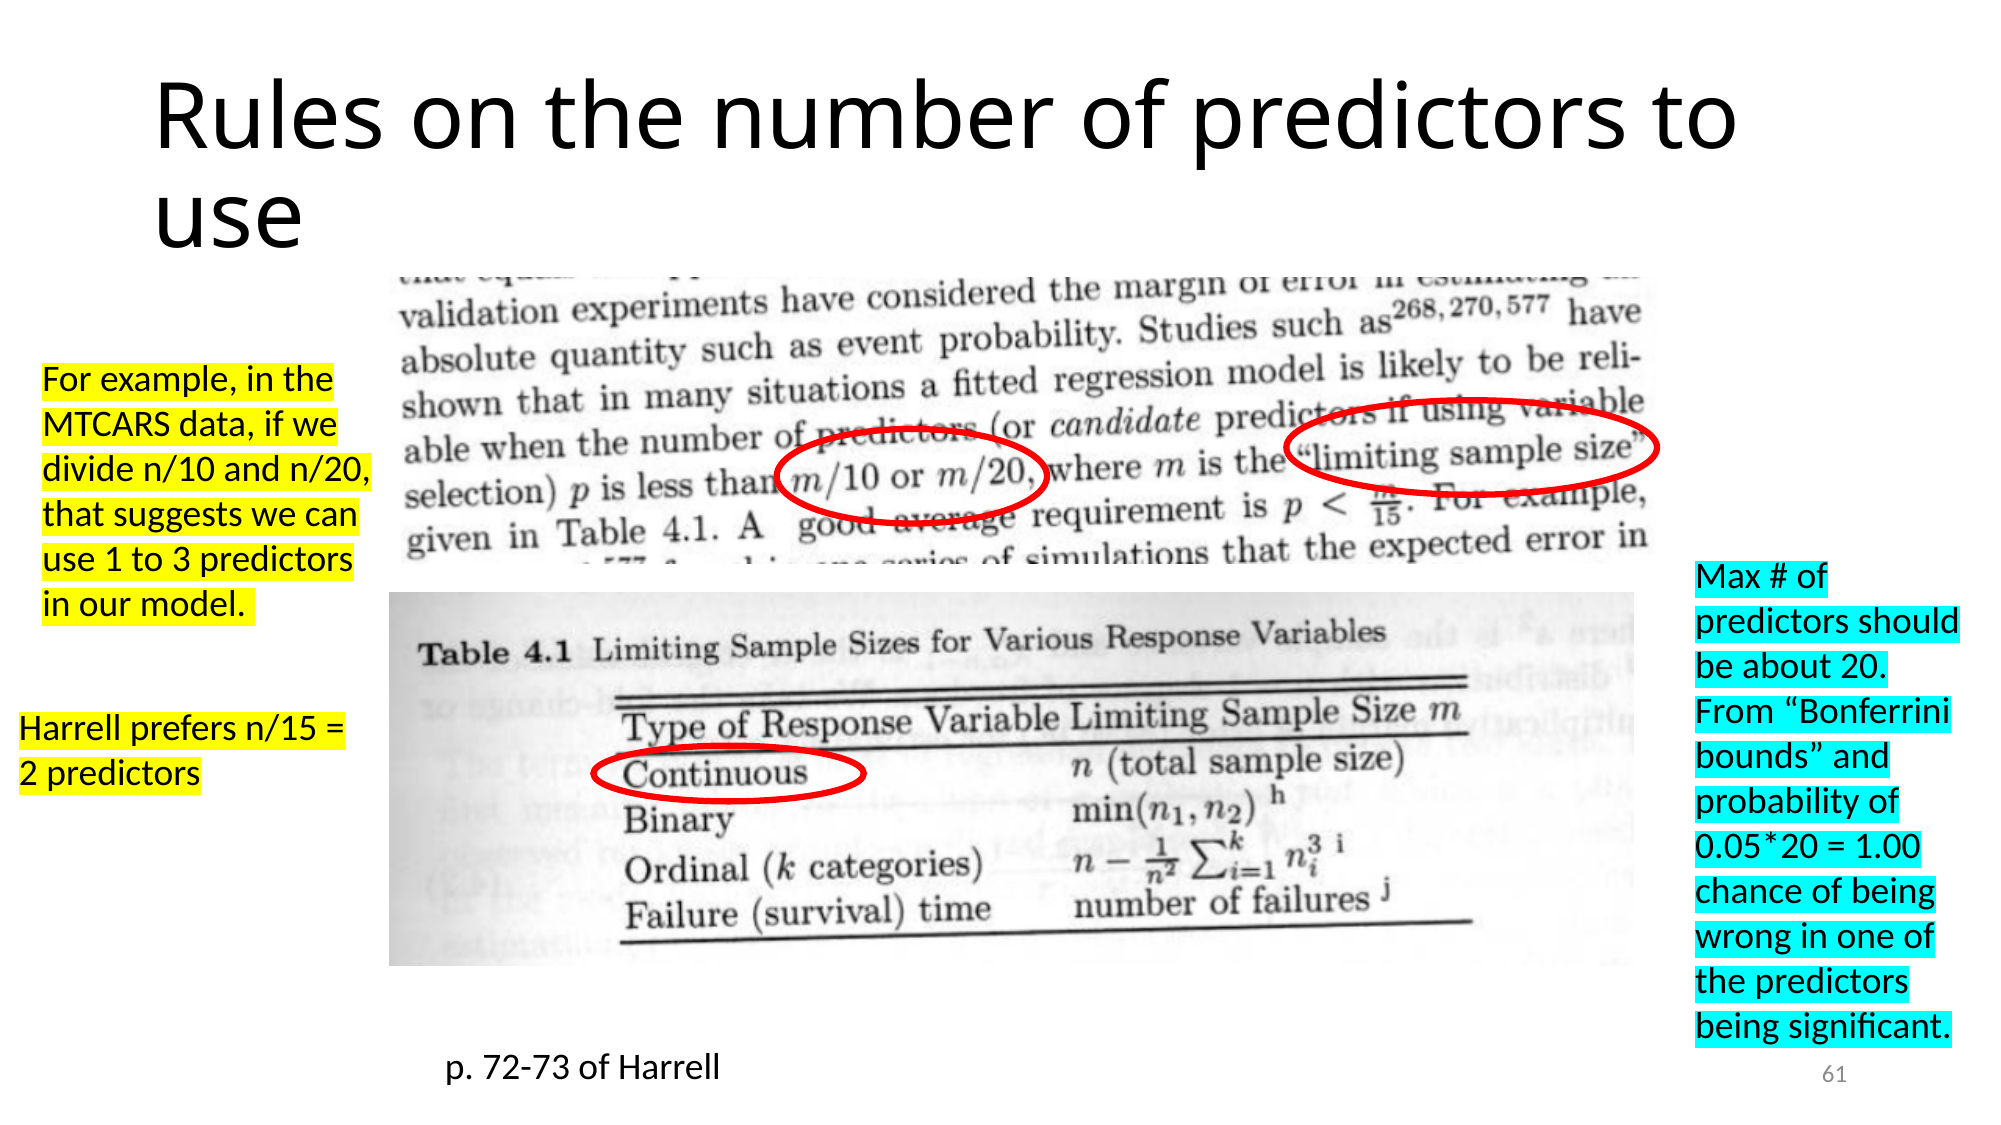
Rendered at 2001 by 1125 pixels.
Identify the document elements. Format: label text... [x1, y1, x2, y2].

title Rules on the number of predictors to use [137, 59, 1863, 278]
text_box Harrell prefers n/15 = 2 predictors [4, 695, 367, 801]
slide_number 61 [1412, 1042, 1863, 1103]
text_box Max # of predictors should be about 20. From “Bonferrini bounds” and probability of 0.05*20 = 1.00 chance of being wrong in one of the predictors being significant. [1680, 543, 1985, 1054]
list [389, 277, 1657, 564]
text_box p. 72-73 of Harrell [430, 1034, 884, 1095]
picture [389, 592, 1634, 966]
text_box For example, in the MTCARS data, if we divide n/10 and n/20, that suggests we can use 1 to 3 predictors in our model. [27, 346, 390, 631]
